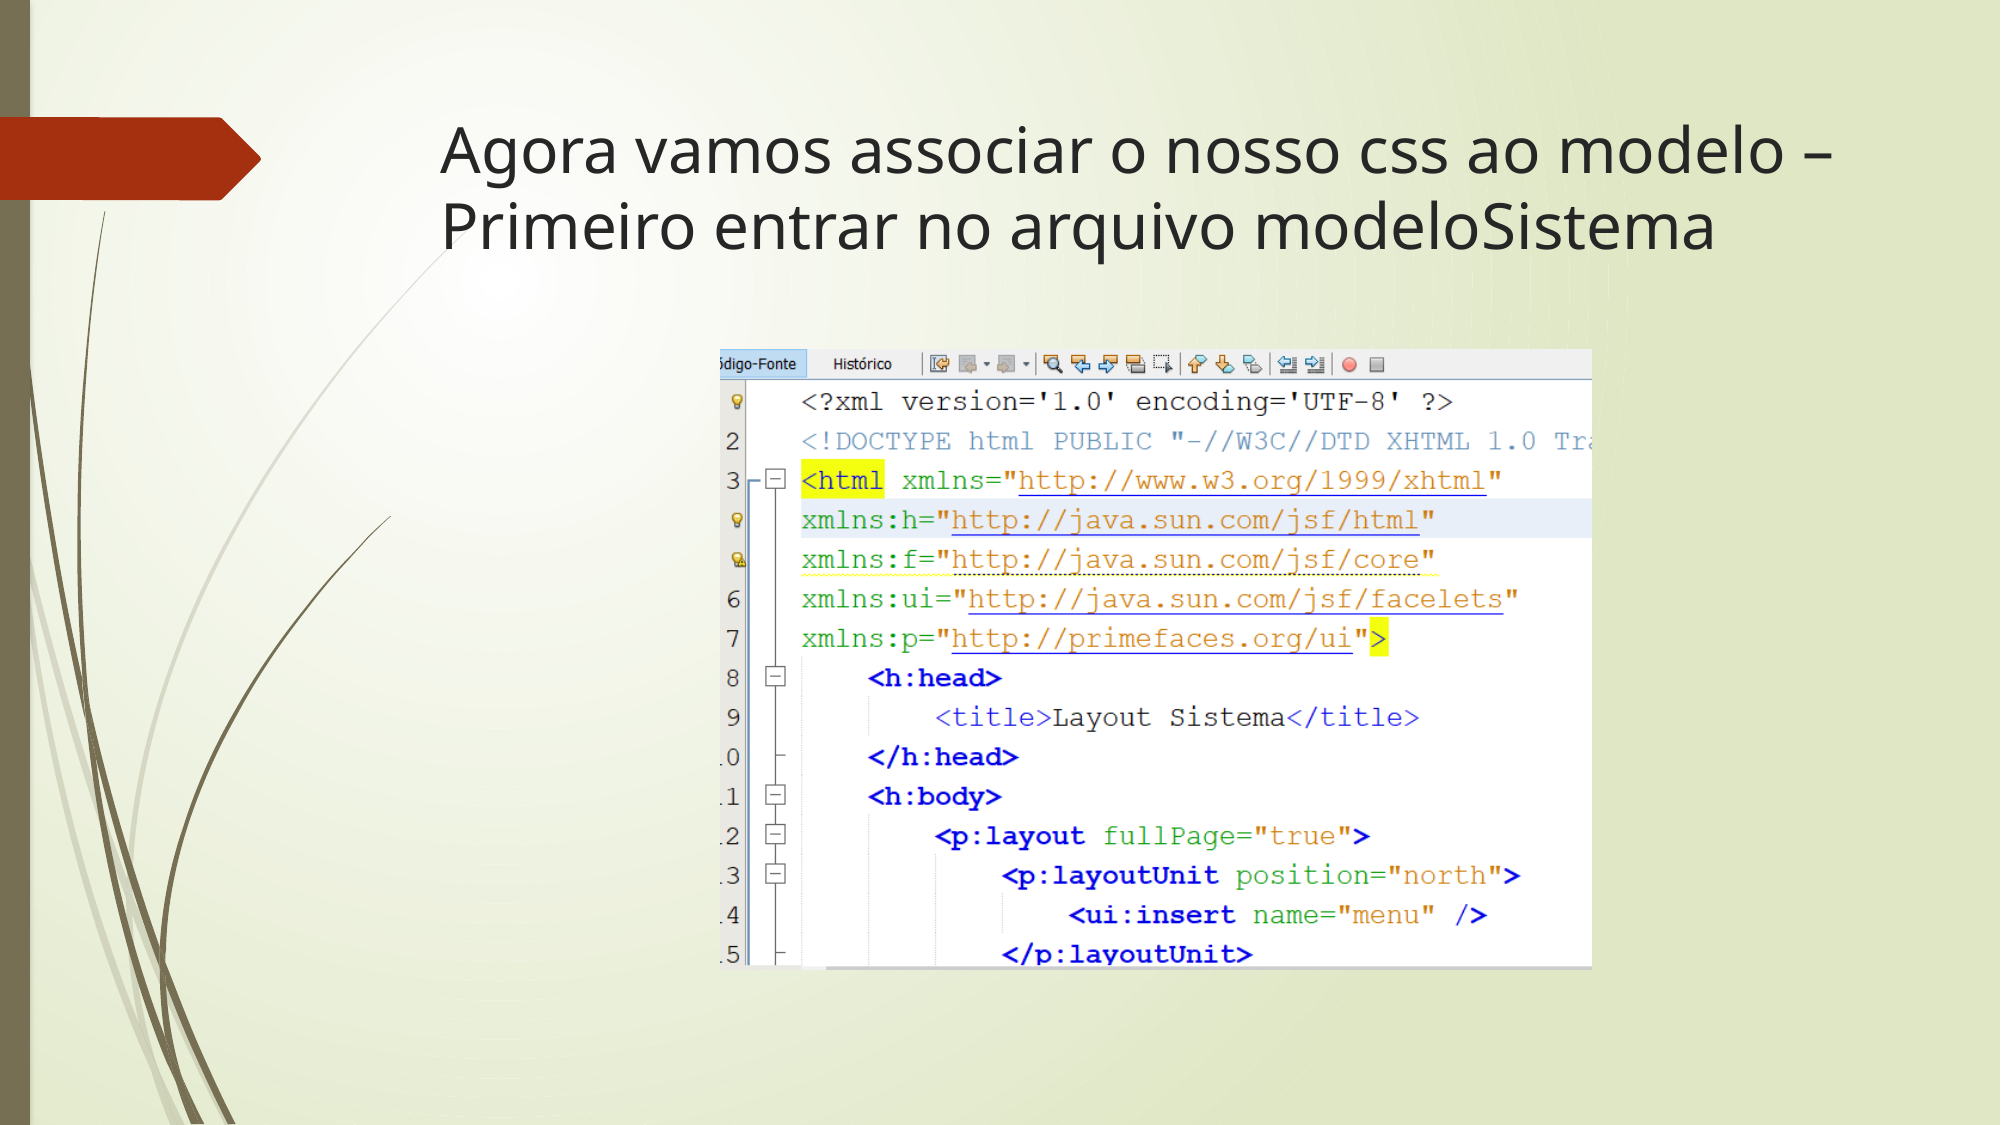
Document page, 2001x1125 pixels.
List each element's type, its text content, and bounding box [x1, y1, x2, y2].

title Agora vamos associar o nosso css ao modelo – Primeiro entrar no arquivo modeloSistema [425, 102, 1888, 313]
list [719, 349, 1593, 971]
